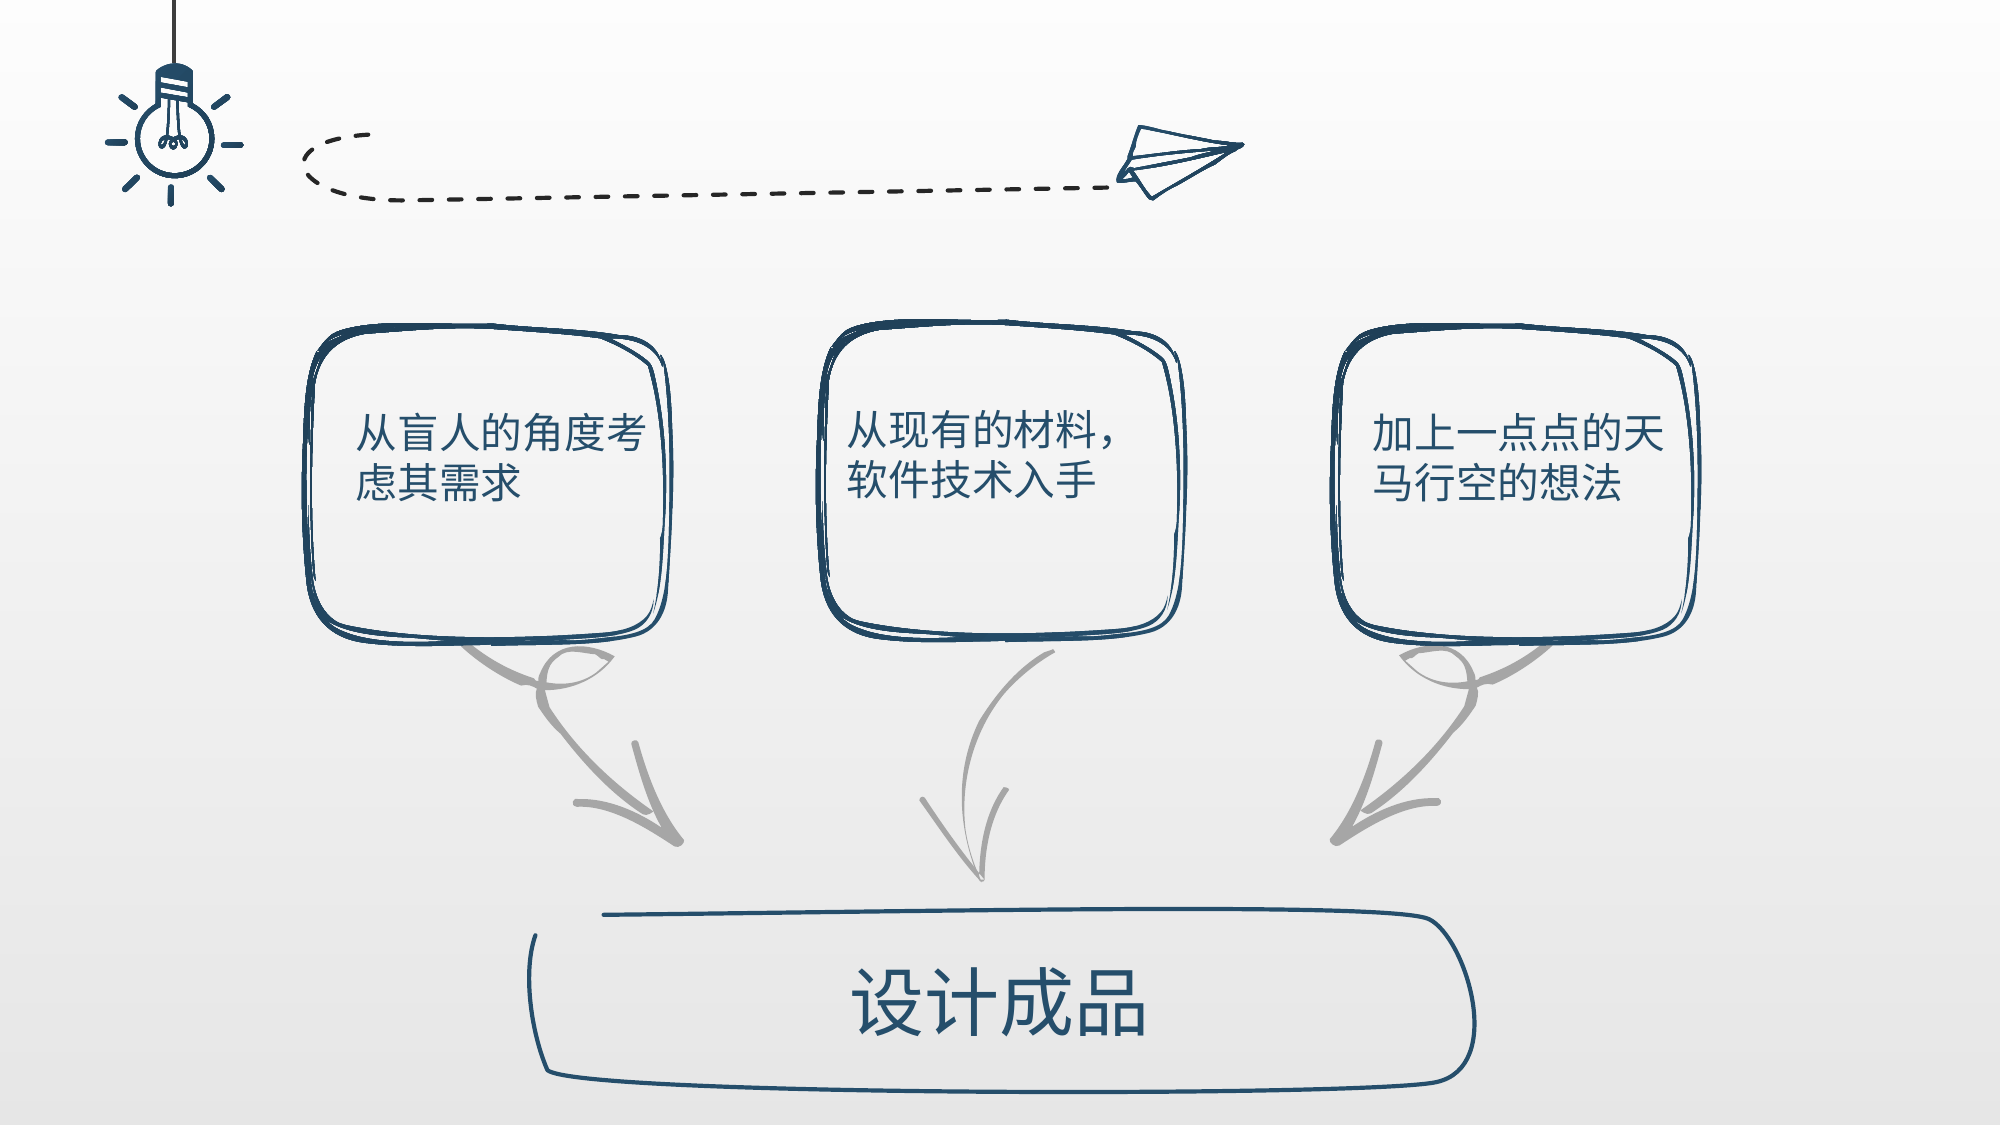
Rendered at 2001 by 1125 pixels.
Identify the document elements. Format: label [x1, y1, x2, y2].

text_box [300, 318, 686, 647]
text_box [529, 908, 1475, 1093]
text_box [104, 0, 244, 207]
text_box [1116, 125, 1245, 201]
text_box [919, 646, 1056, 883]
text_box [302, 133, 1116, 202]
text_box [814, 315, 1189, 644]
text_box [1312, 659, 1573, 827]
text_box [1328, 318, 1704, 647]
text_box [441, 660, 701, 828]
